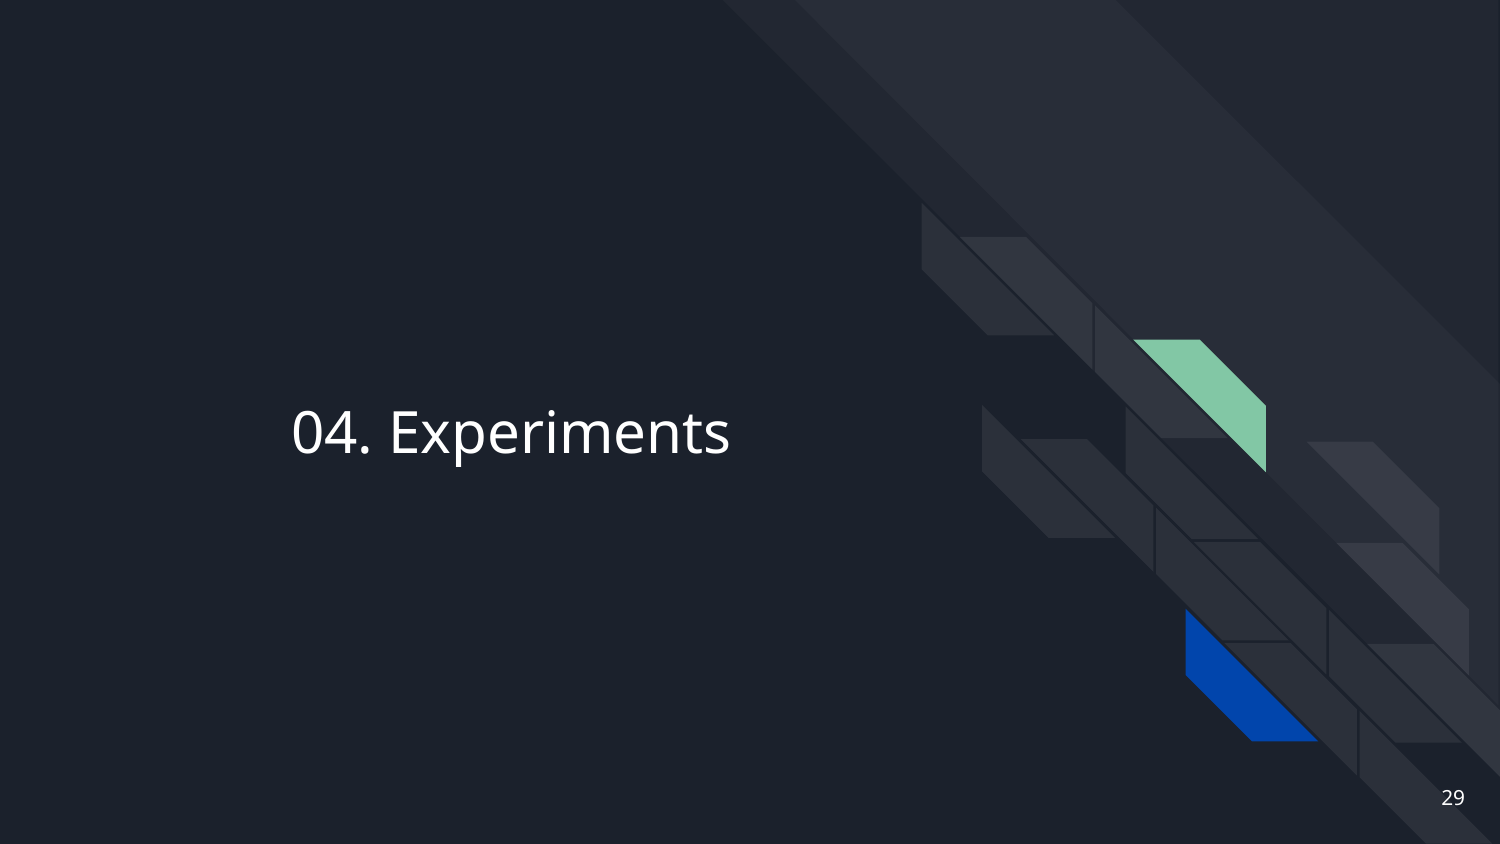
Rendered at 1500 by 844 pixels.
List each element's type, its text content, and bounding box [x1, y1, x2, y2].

slide_number ‹#› [1389, 764, 1480, 830]
title 04. Experiments [135, 336, 888, 526]
